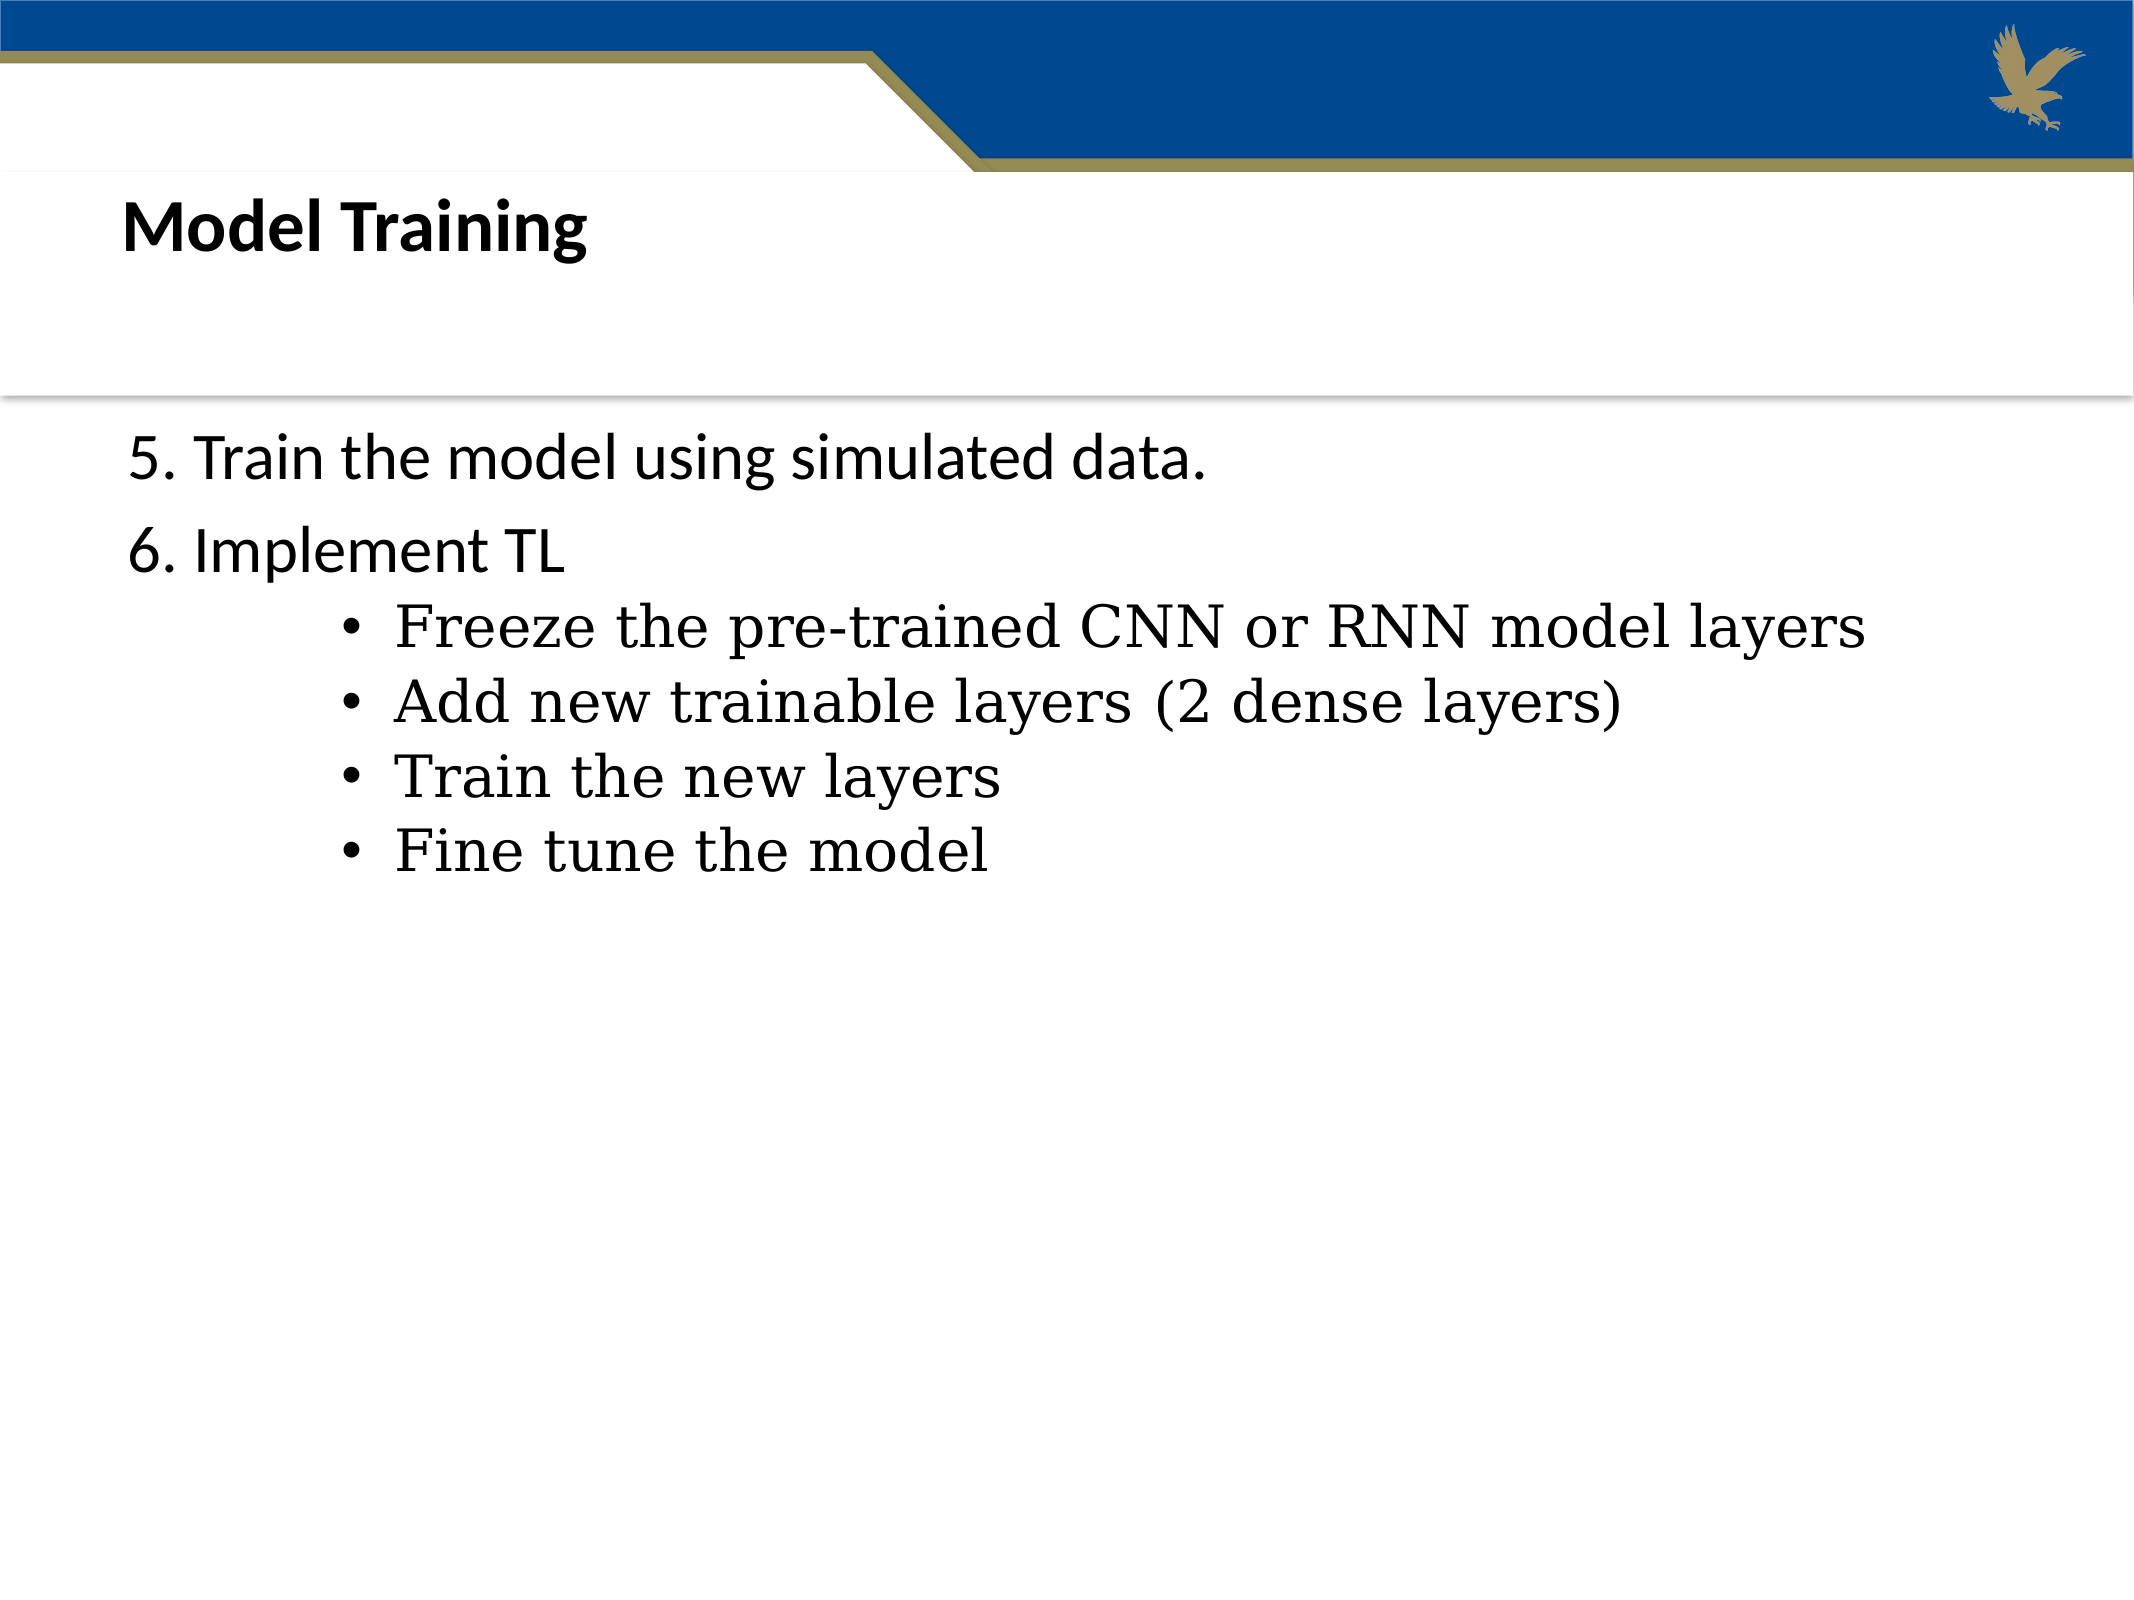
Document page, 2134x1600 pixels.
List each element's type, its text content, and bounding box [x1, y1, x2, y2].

text_box Model Training [106, 168, 982, 274]
list 5. Train the model using simulated data. 6. Implement TL Freeze the pre-trained CNN or RNN model layers Add new trainable layers (2 dense layers) Train the new layers Fine tune the model [106, 401, 1930, 1338]
picture [1989, 24, 2086, 131]
